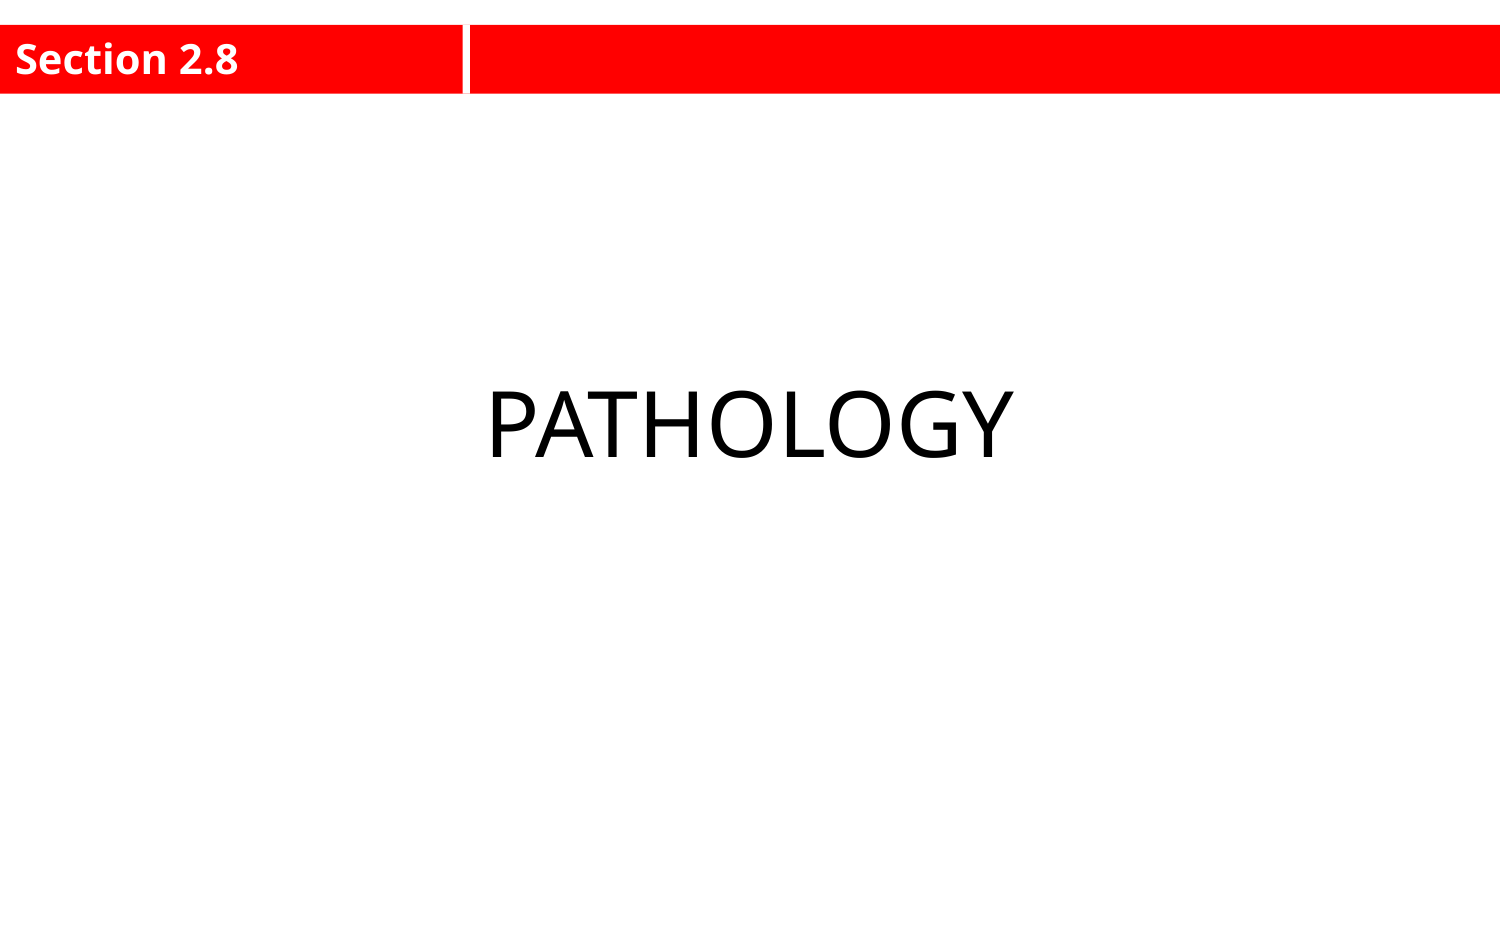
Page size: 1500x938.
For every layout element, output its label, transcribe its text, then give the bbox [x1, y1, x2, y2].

text_box [462, 24, 470, 94]
text_box Section 2.8 [470, 24, 1500, 94]
text_box Section 2.8 [0, 24, 462, 94]
text_box PATHOLOGY [0, 358, 1500, 594]
